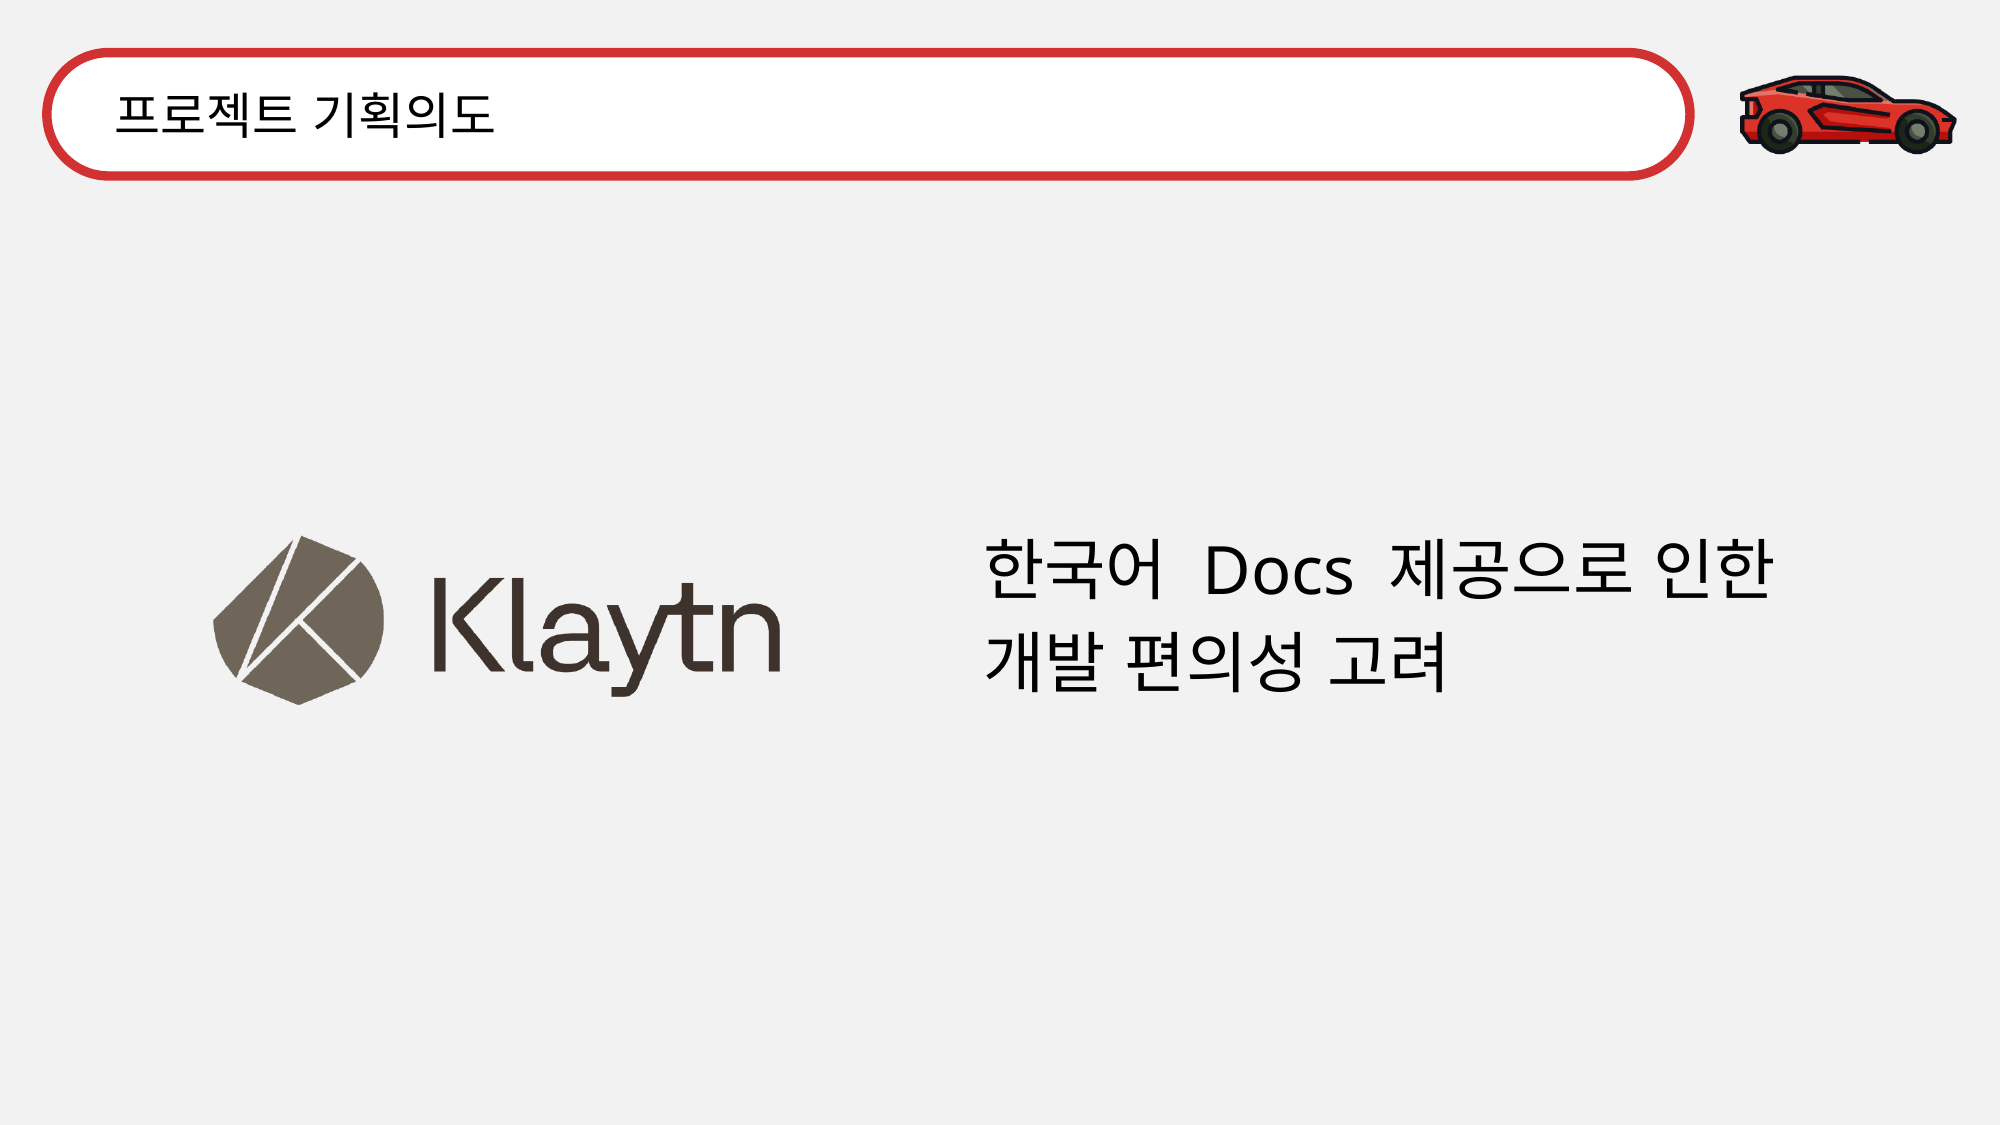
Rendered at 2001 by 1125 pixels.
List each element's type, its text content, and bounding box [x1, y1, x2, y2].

picture [213, 535, 780, 705]
picture [1740, 74, 1957, 155]
text_box 프로젝트 기획의도 [45, 51, 1692, 178]
subtitle 한국어 Docs 제공으로 인한 개발 편의성 고려 [968, 333, 1885, 907]
